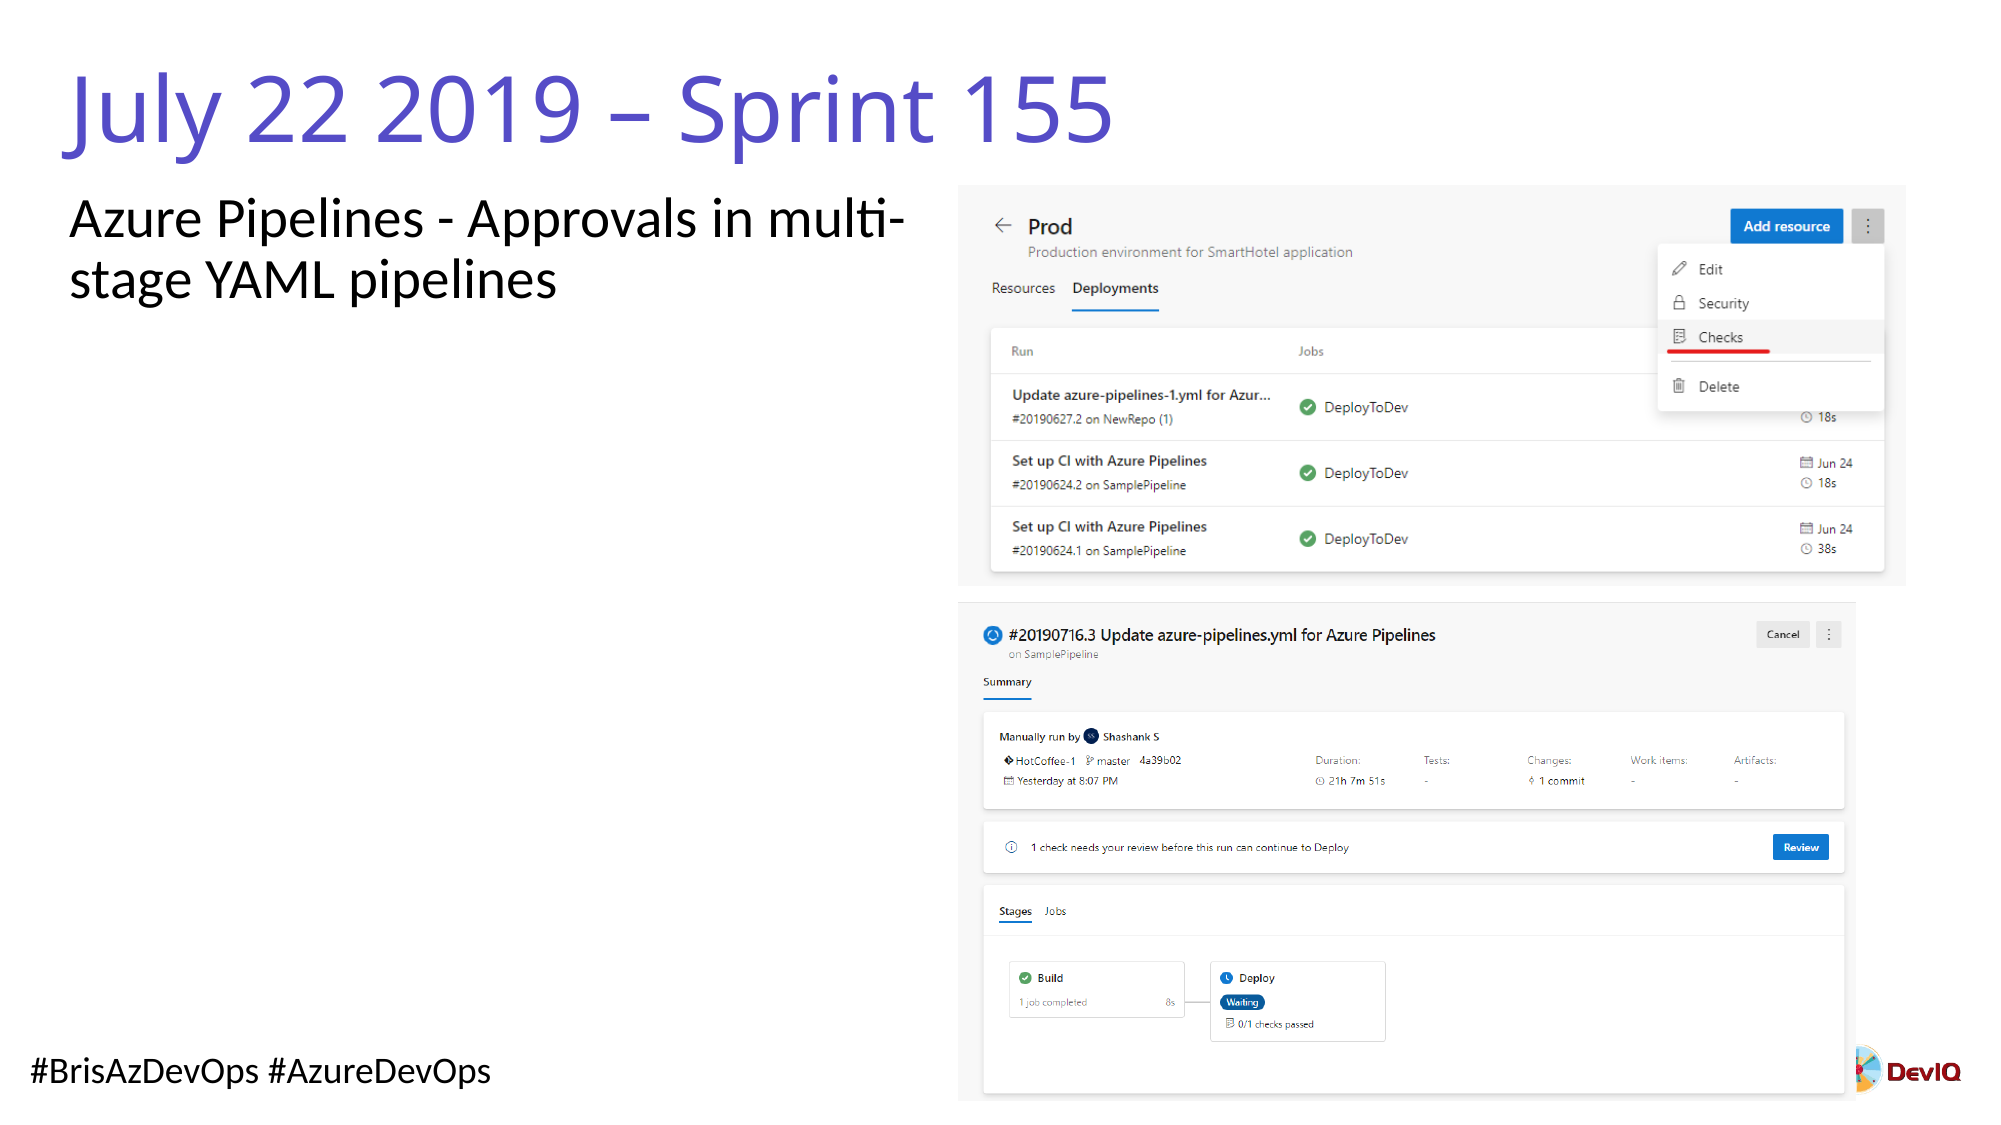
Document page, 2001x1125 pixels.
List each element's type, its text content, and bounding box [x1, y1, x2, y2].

picture [958, 185, 1906, 586]
text_box #BrisAzDevOps #AzureDevOps [15, 1038, 507, 1098]
list Azure Pipelines - Approvals in multi-stage YAML pipelines [69, 187, 958, 310]
title July 22 2019 – Sprint 155 [69, 36, 1930, 158]
picture [958, 600, 1963, 1101]
